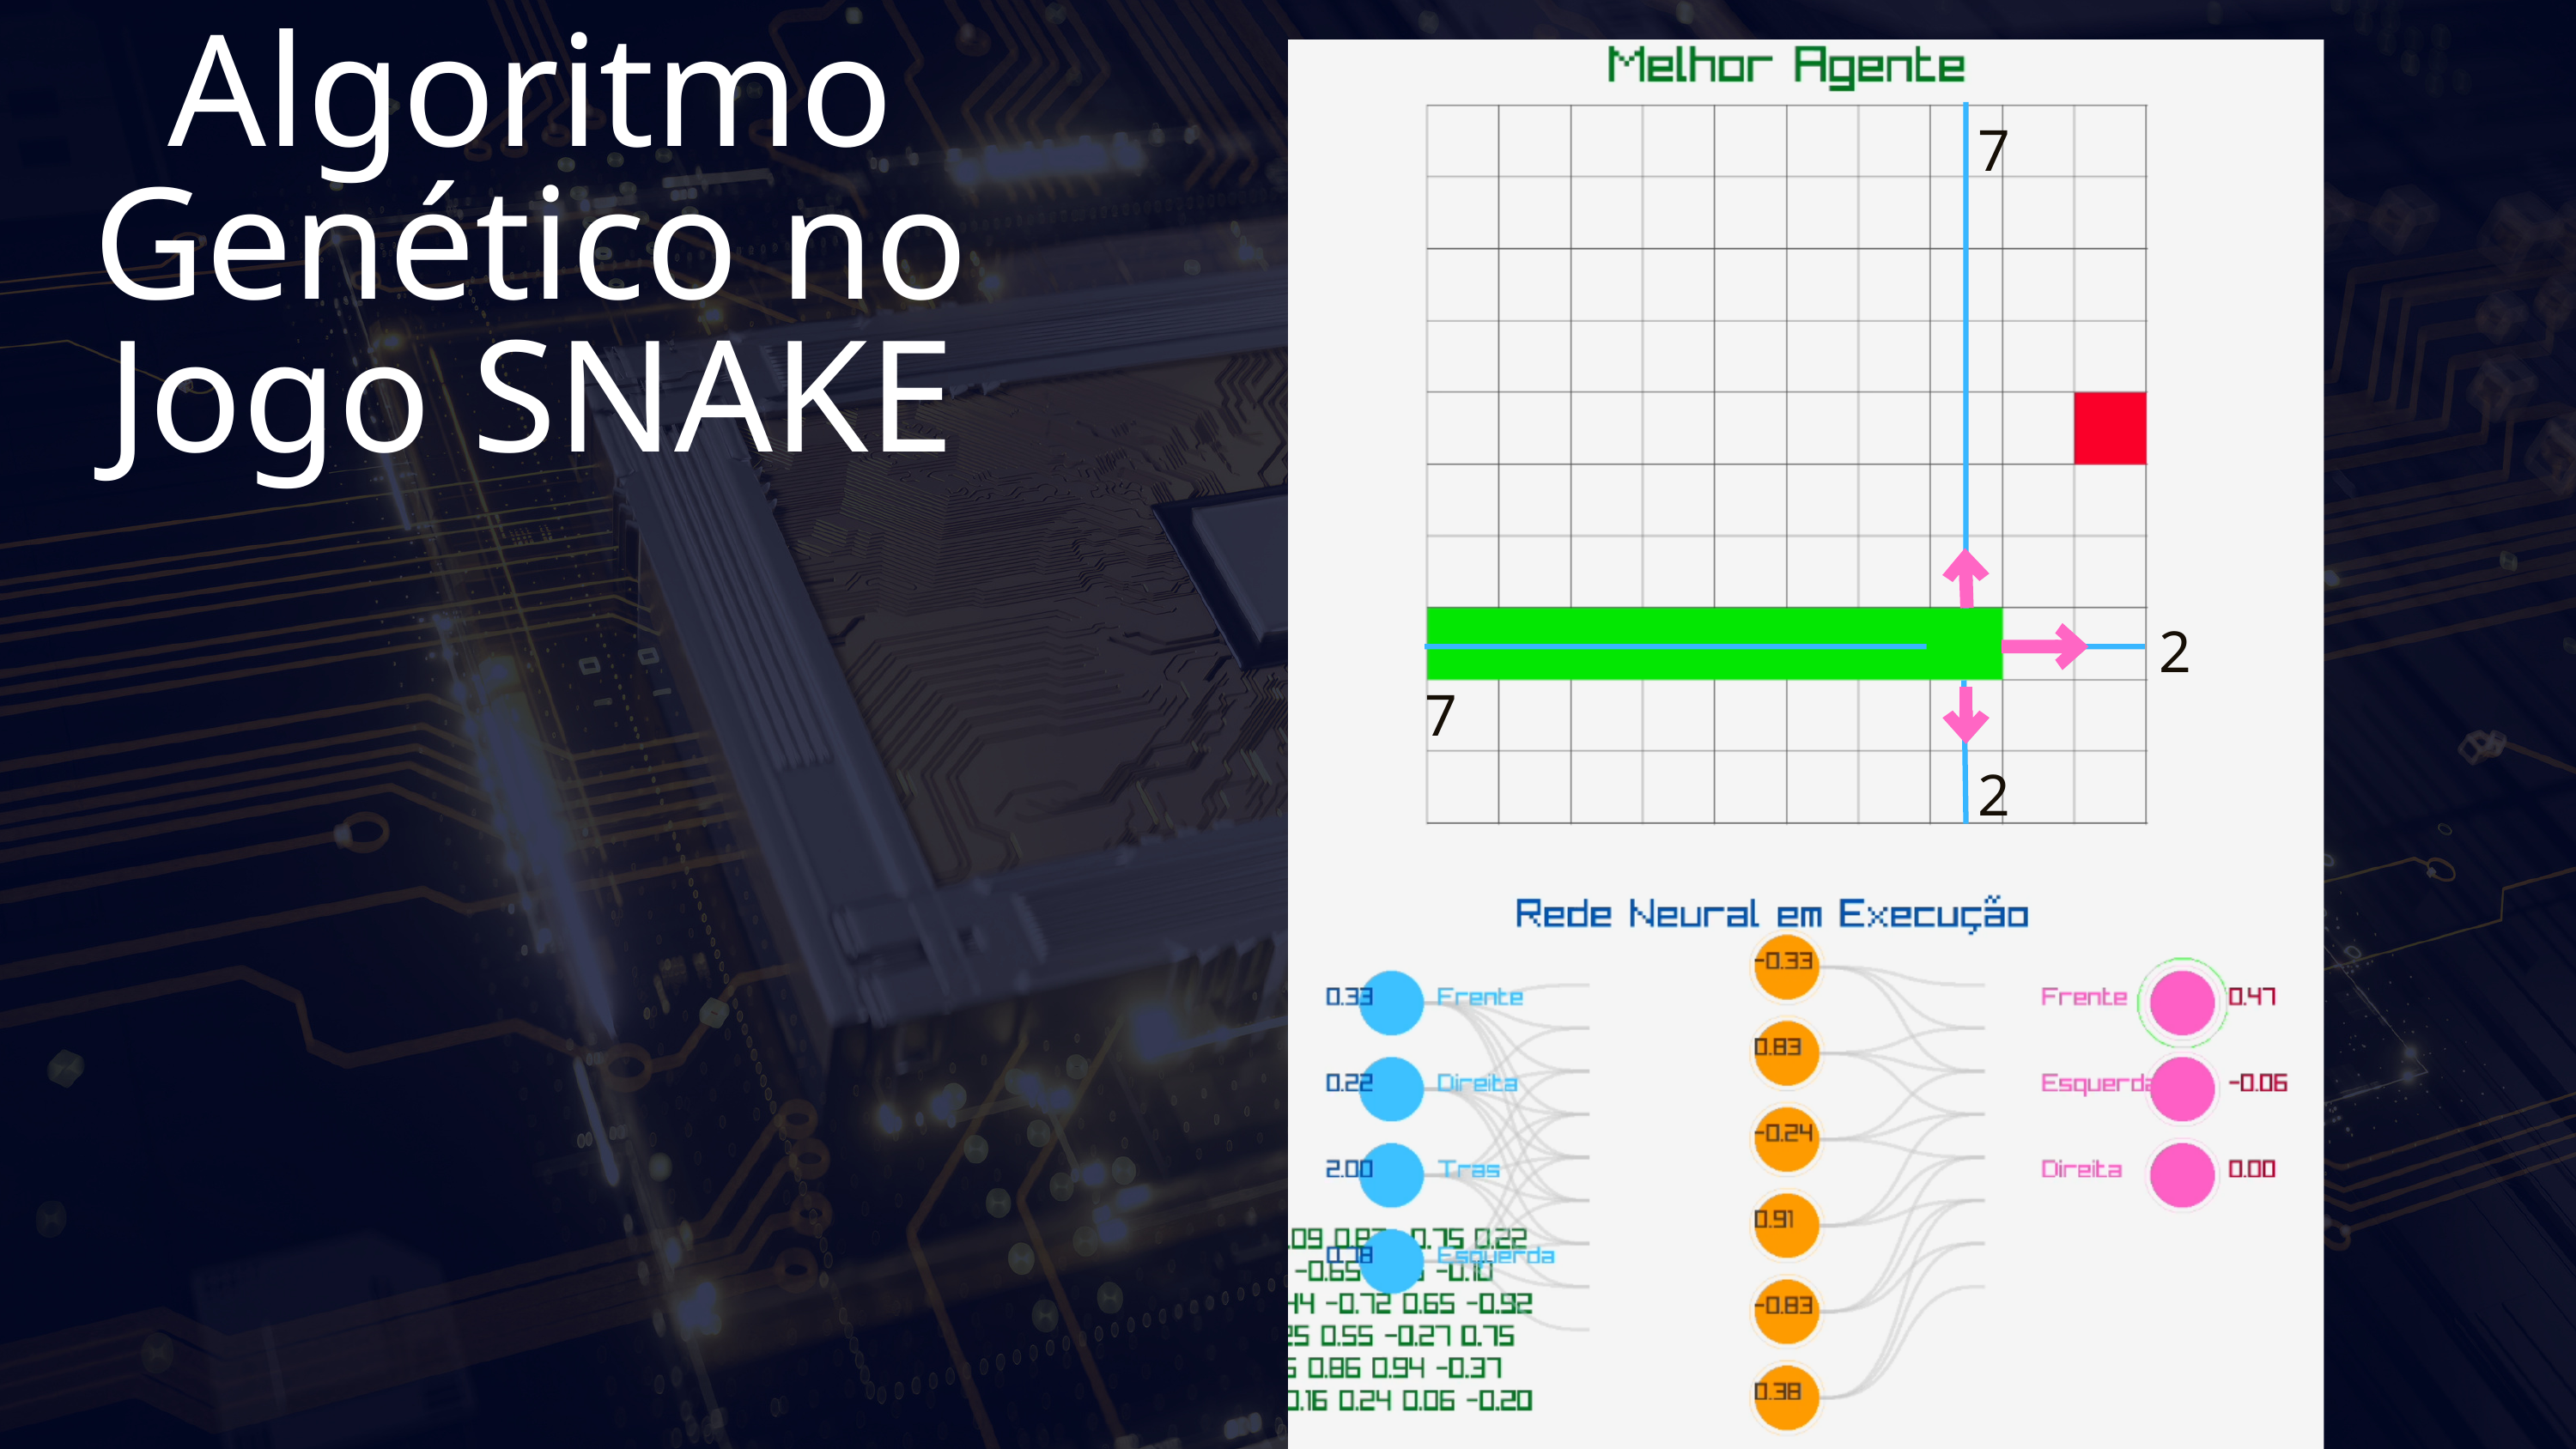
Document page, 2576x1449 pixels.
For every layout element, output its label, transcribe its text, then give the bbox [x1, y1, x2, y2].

text_box [0, 0, 2576, 1449]
text_box Algoritmo Genético no Jogo SNAKE [0, 24, 1061, 484]
text_box 2 [1978, 748, 2074, 828]
text_box 7 [1978, 102, 2074, 183]
text_box 2 [2159, 604, 2255, 684]
text_box 7 [1425, 668, 1520, 749]
text_box [1288, 39, 2324, 1449]
